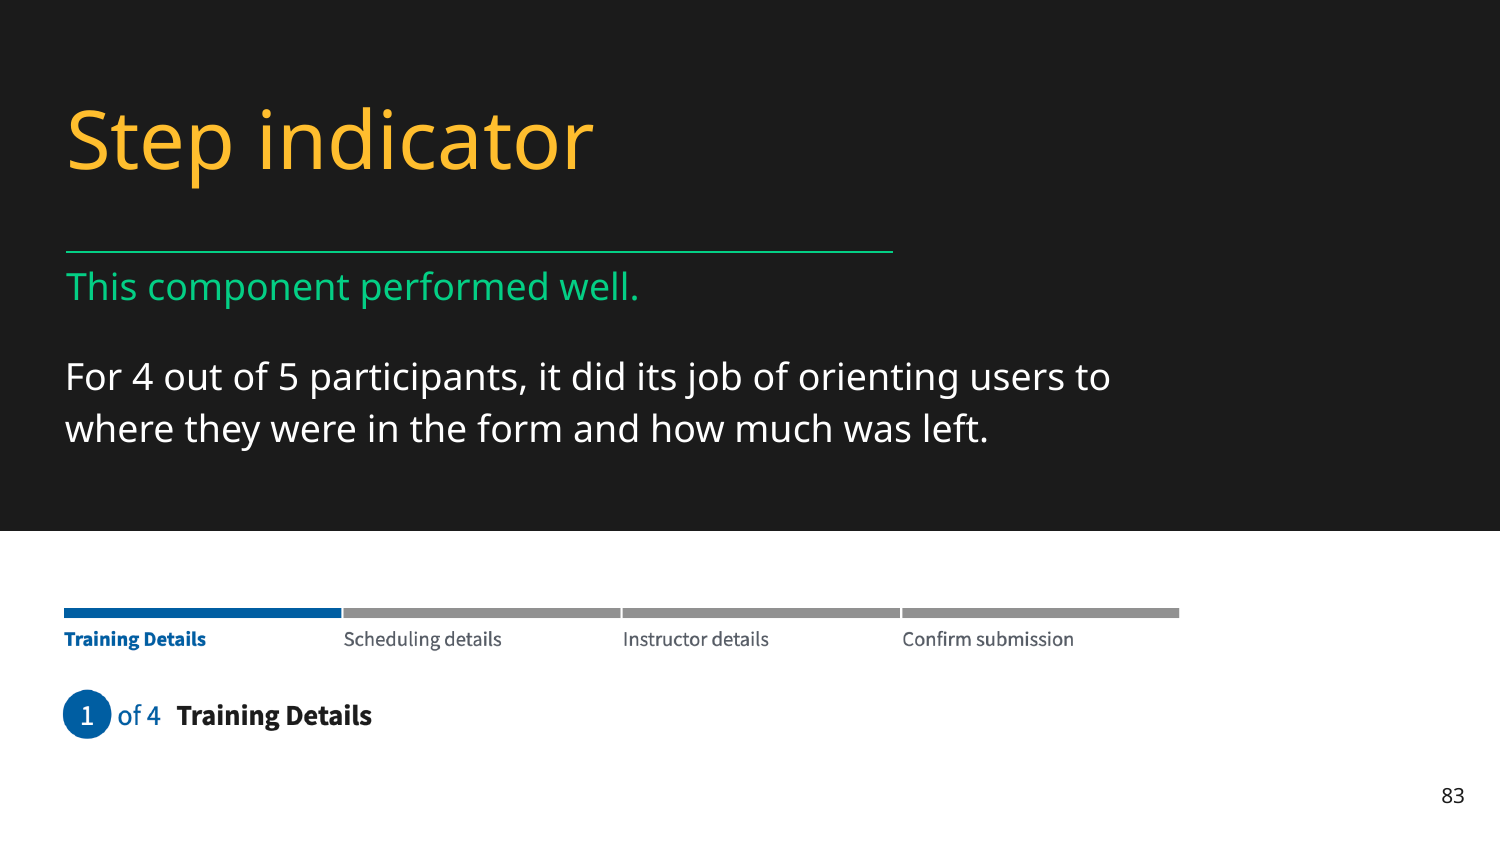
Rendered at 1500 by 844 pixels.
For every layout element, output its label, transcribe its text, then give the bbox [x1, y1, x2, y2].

list For 4 out of 5 participants, it did its job of orienting users to where they were in the form and how much was left. [49, 331, 1169, 531]
text_box [0, 531, 1500, 844]
title Step indicator [51, 72, 1449, 167]
list This component performed well. [51, 247, 893, 331]
slide_number 83 [1389, 764, 1480, 830]
picture [34, 589, 1194, 756]
